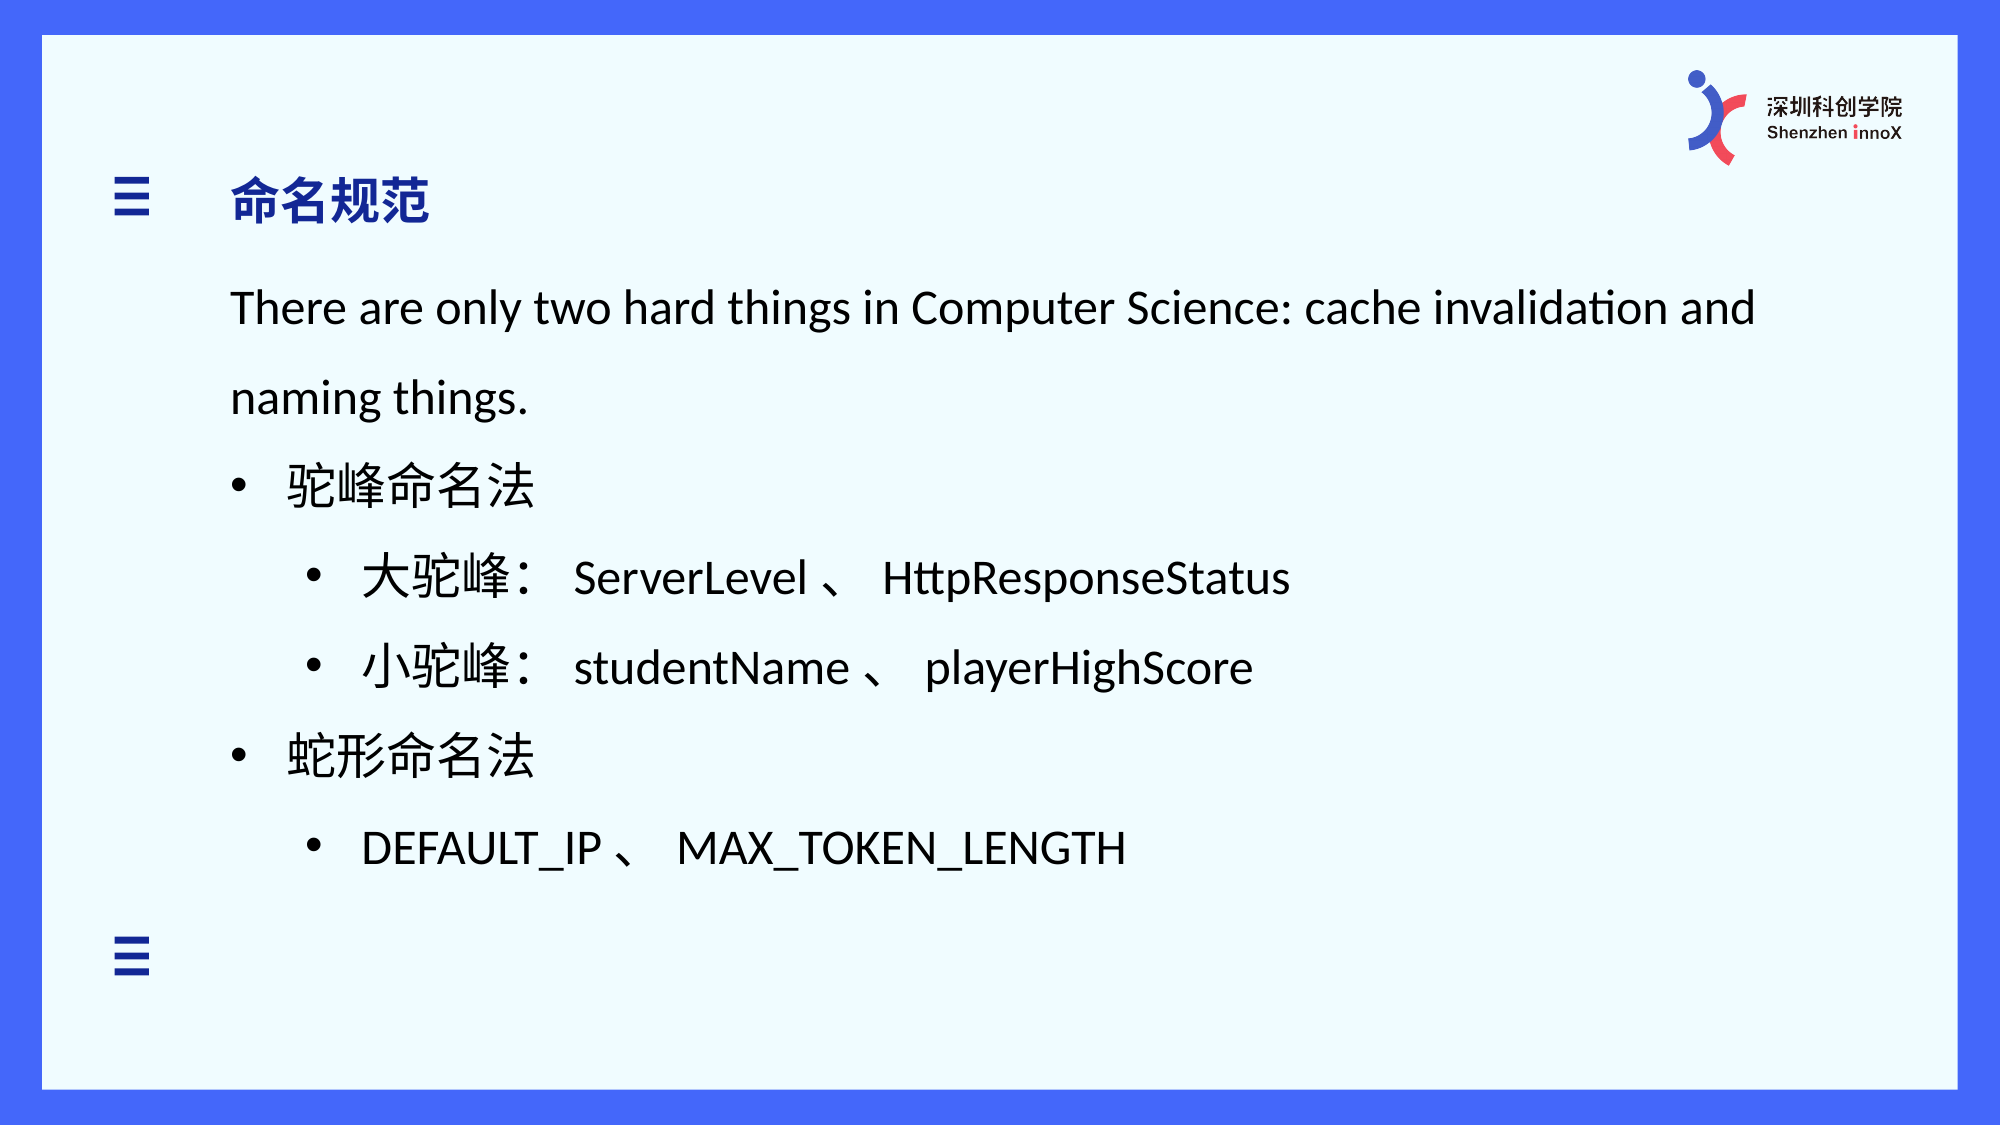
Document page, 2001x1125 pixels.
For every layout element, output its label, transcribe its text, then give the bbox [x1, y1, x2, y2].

picture [1688, 70, 1902, 166]
text_box There are only two hard things in Computer Science: cache invalidation and naming things. 驼峰命名法 大驼峰：ServerLevel、HttpResponseStatus 小驼峰：studentName、playerHighScore 蛇形命名法 DEFAULT_IP、MAX_TOKEN_LENGTH [215, 237, 1785, 882]
text_box 命名规范 [215, 161, 1054, 237]
